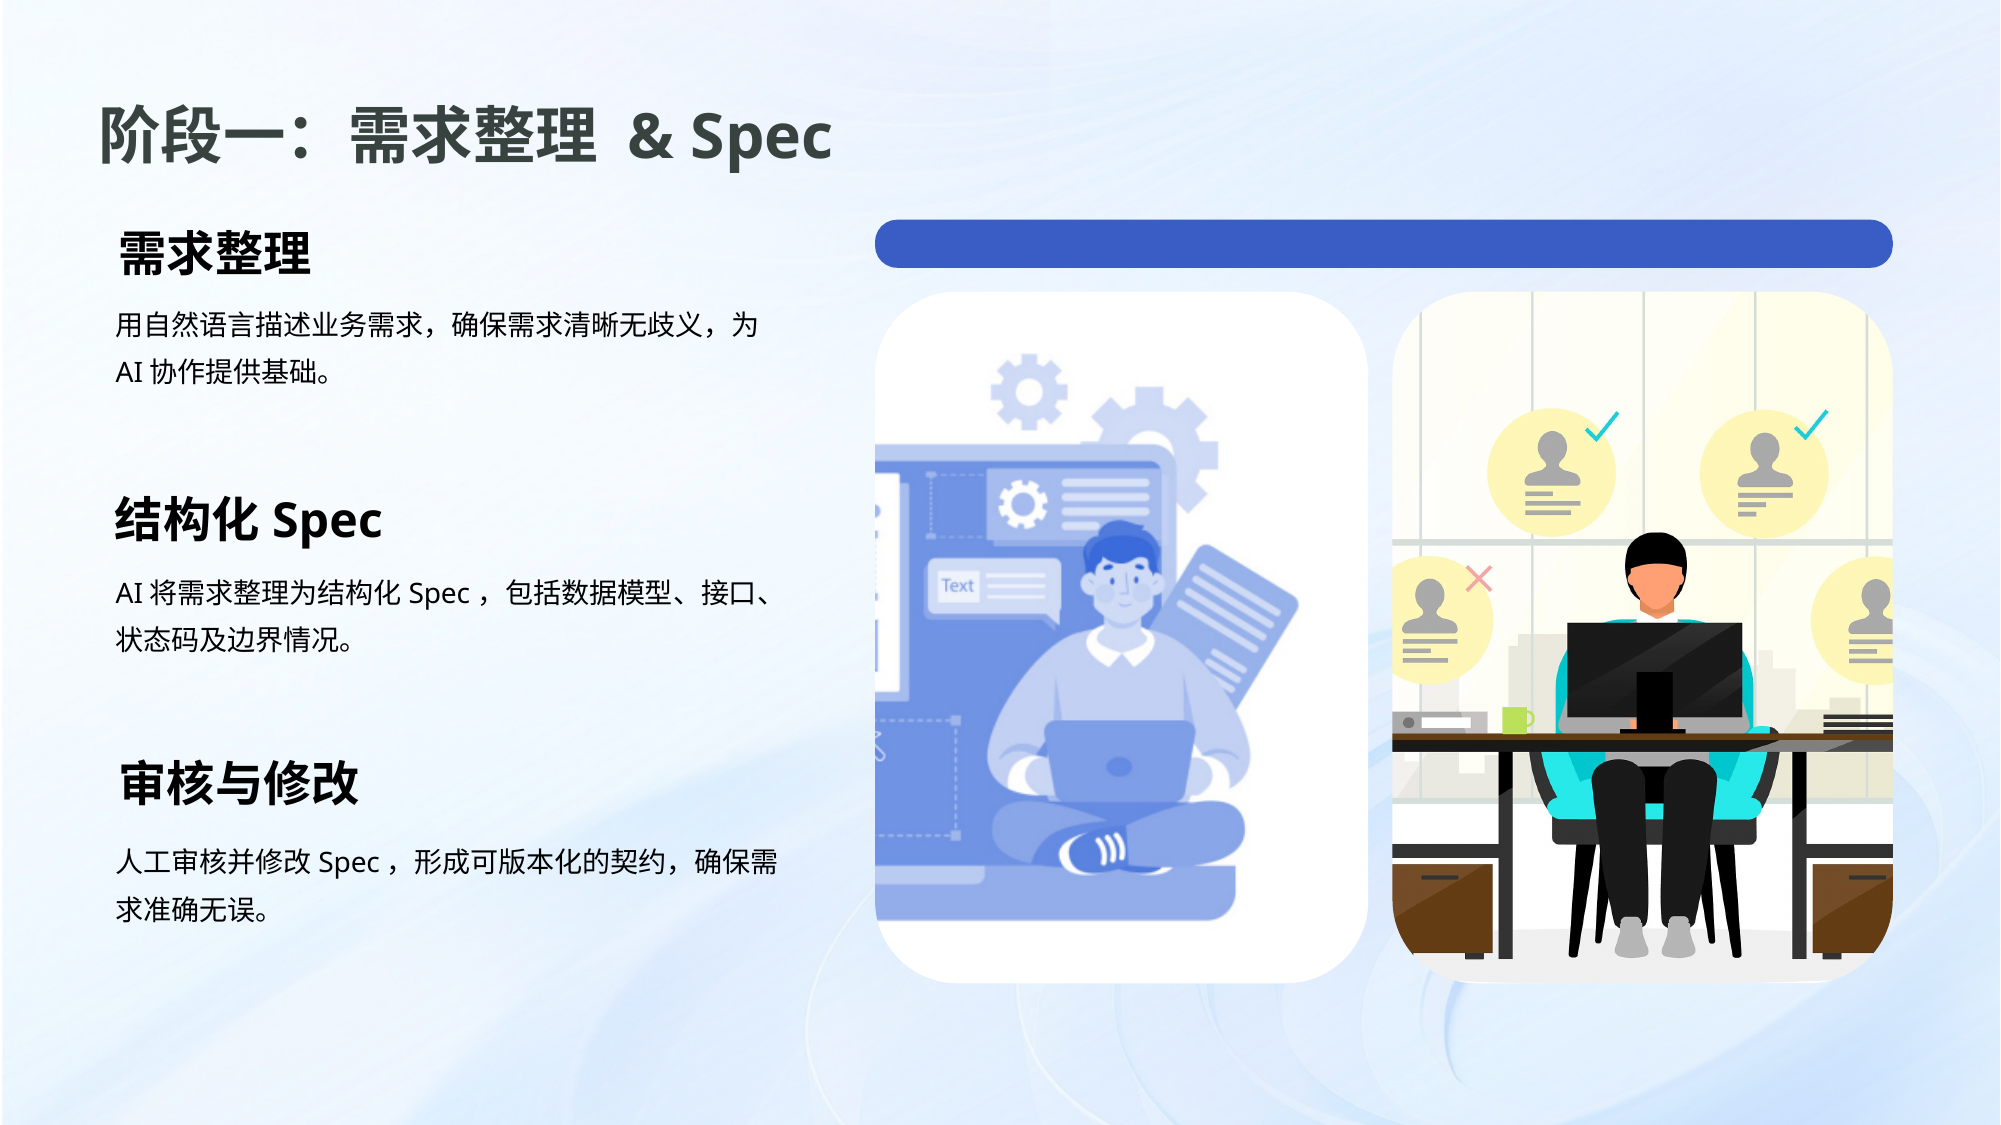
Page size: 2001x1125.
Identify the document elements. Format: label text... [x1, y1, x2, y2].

text_box 审核与修改 [118, 742, 681, 822]
text_box 结构化Spec [115, 478, 678, 558]
text_box 人工审核并修改Spec，形成可版本化的契约，确保需求准确无误。 [99, 821, 803, 1012]
text_box 用自然语言描述业务需求，确保需求清晰无歧义，为AI协作提供基础。 [99, 284, 803, 446]
text_box 需求整理 [118, 212, 681, 284]
text_box AI将需求整理为结构化Spec，包括数据模型、接口、状态码及边界情况。 [99, 552, 803, 719]
text_box [875, 219, 1893, 268]
text_box 阶段⼀：需求整理 & Spec [78, 43, 1922, 194]
picture [0, 0, 2001, 1125]
